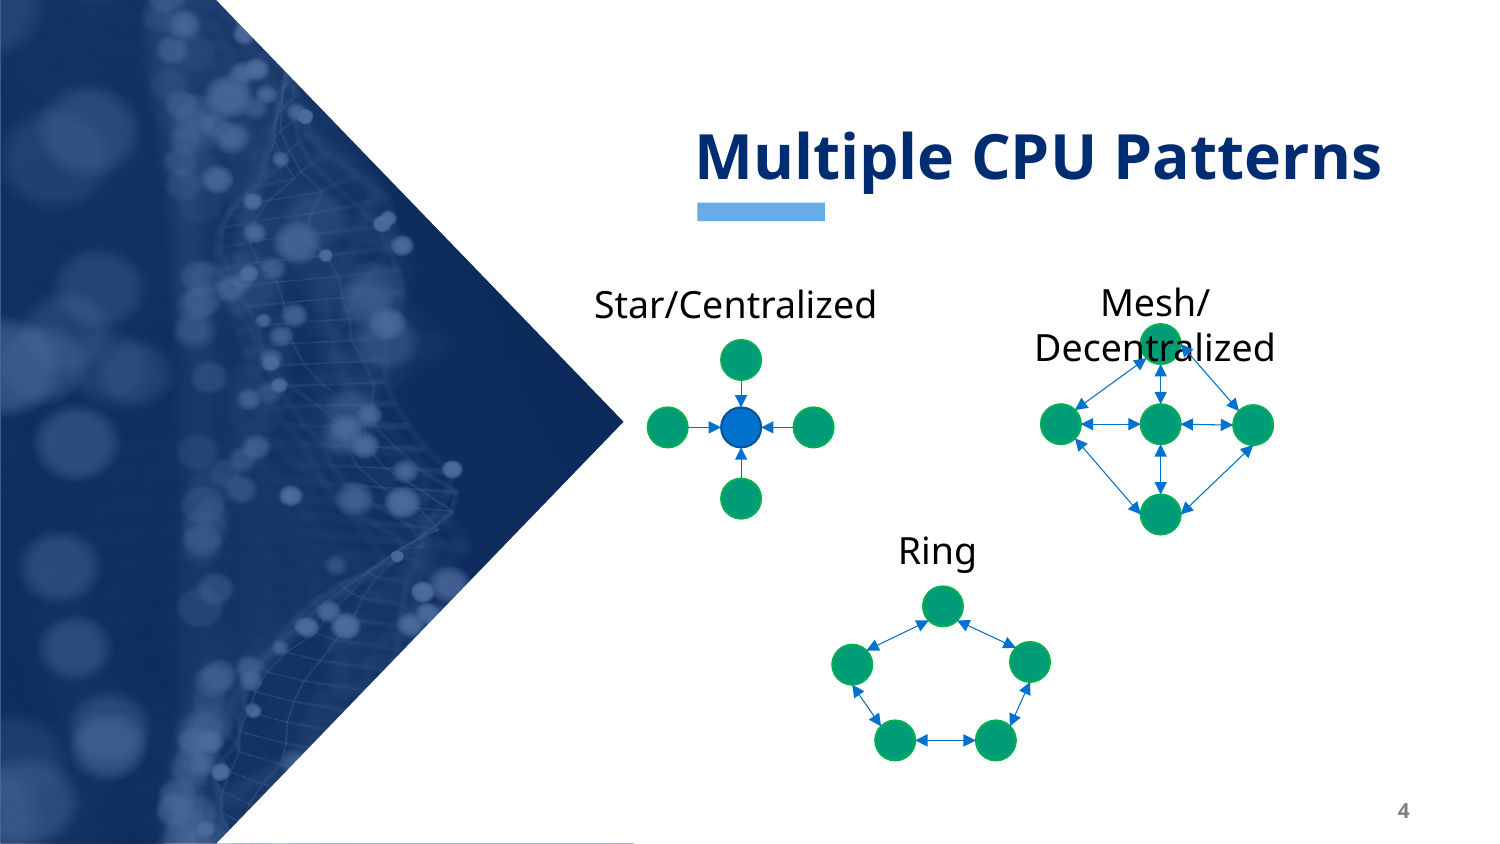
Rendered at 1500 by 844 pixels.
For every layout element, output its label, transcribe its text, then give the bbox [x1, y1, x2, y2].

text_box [866, 620, 929, 651]
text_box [1180, 445, 1254, 515]
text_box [1075, 358, 1147, 410]
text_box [1075, 438, 1141, 515]
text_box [852, 684, 882, 727]
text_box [1009, 681, 1031, 727]
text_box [957, 620, 1016, 648]
title Multiple CPU Patterns [679, 116, 1448, 203]
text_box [1180, 344, 1239, 411]
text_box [576, 273, 896, 519]
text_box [778, 519, 1098, 761]
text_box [972, 271, 1339, 535]
